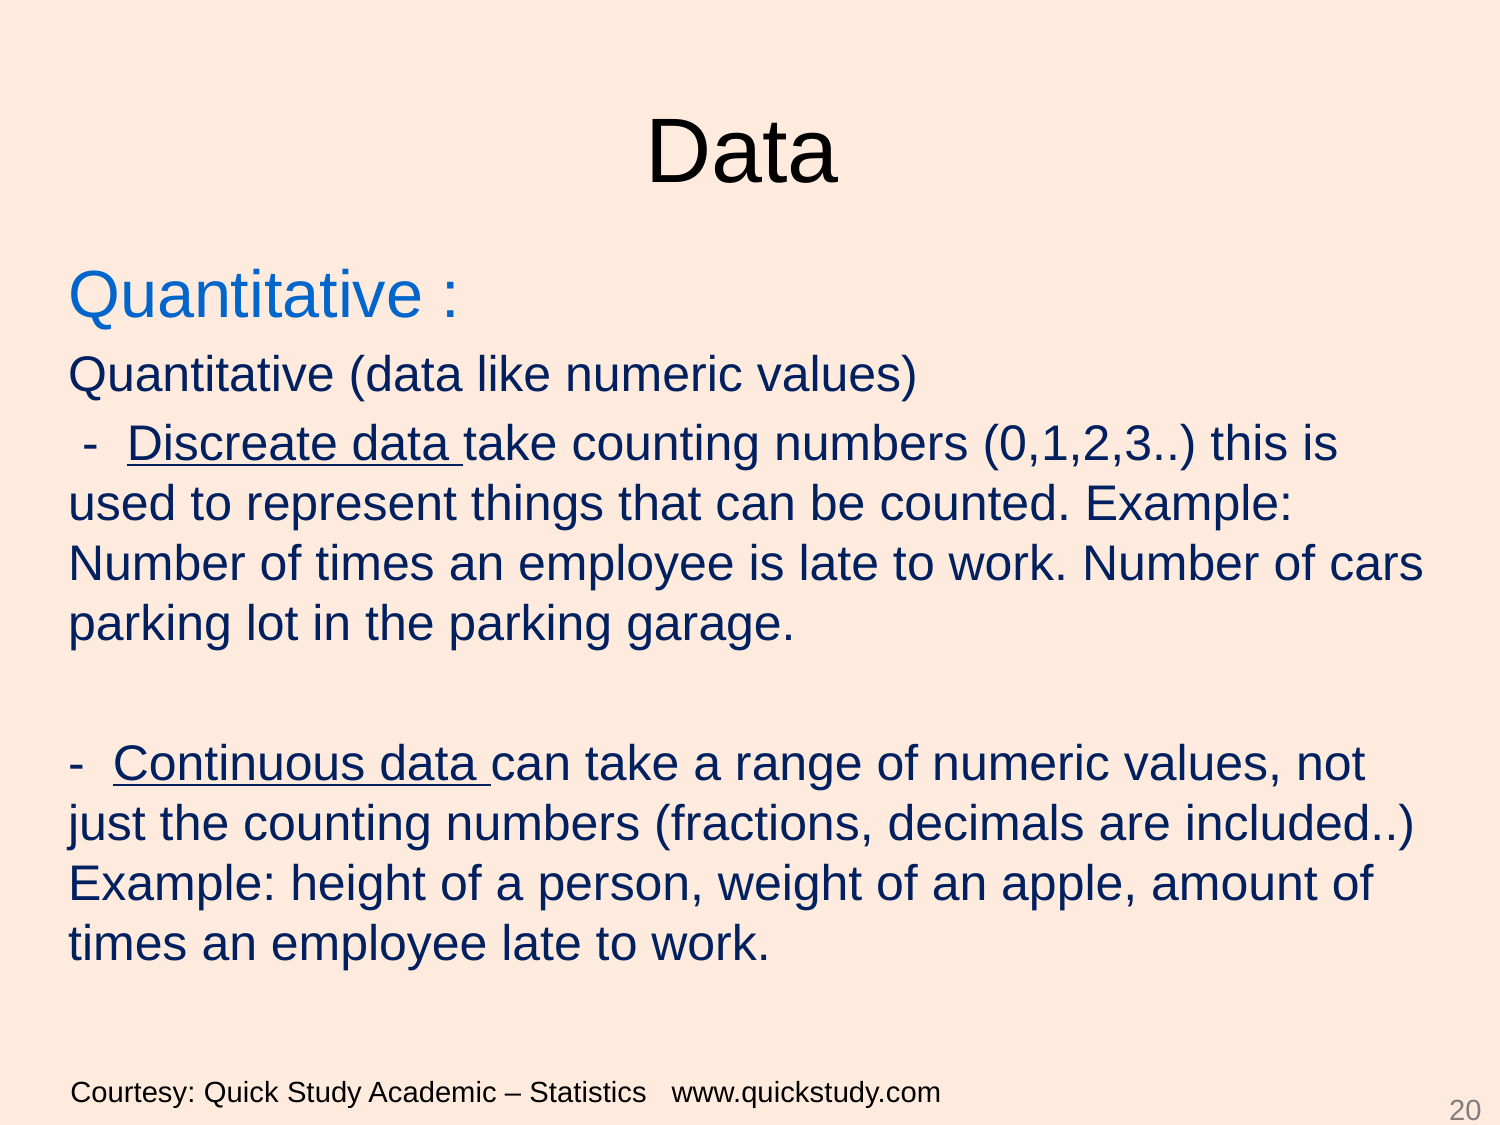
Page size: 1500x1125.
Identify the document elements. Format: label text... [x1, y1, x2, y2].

list Quantitative : Quantitative (data like numeric values) - Discreate data take counting numbers (0,1,2,3..) this is used to represent things that can be counted. Example: Number of times an employee is late to work. Number of cars parking lot in the parking garage. - Continuous data can take a range of numeric values, not just the counting numbers (fractions, decimals are included..) Example: height of a person, weight of an apple, amount of times an employee late to work. [53, 243, 1447, 1083]
text_box 20 [1183, 1083, 1497, 1125]
title Data [117, 83, 1393, 209]
text_box Courtesy: Quick Study Academic – Statistics www.quickstudy.com [55, 1066, 958, 1125]
